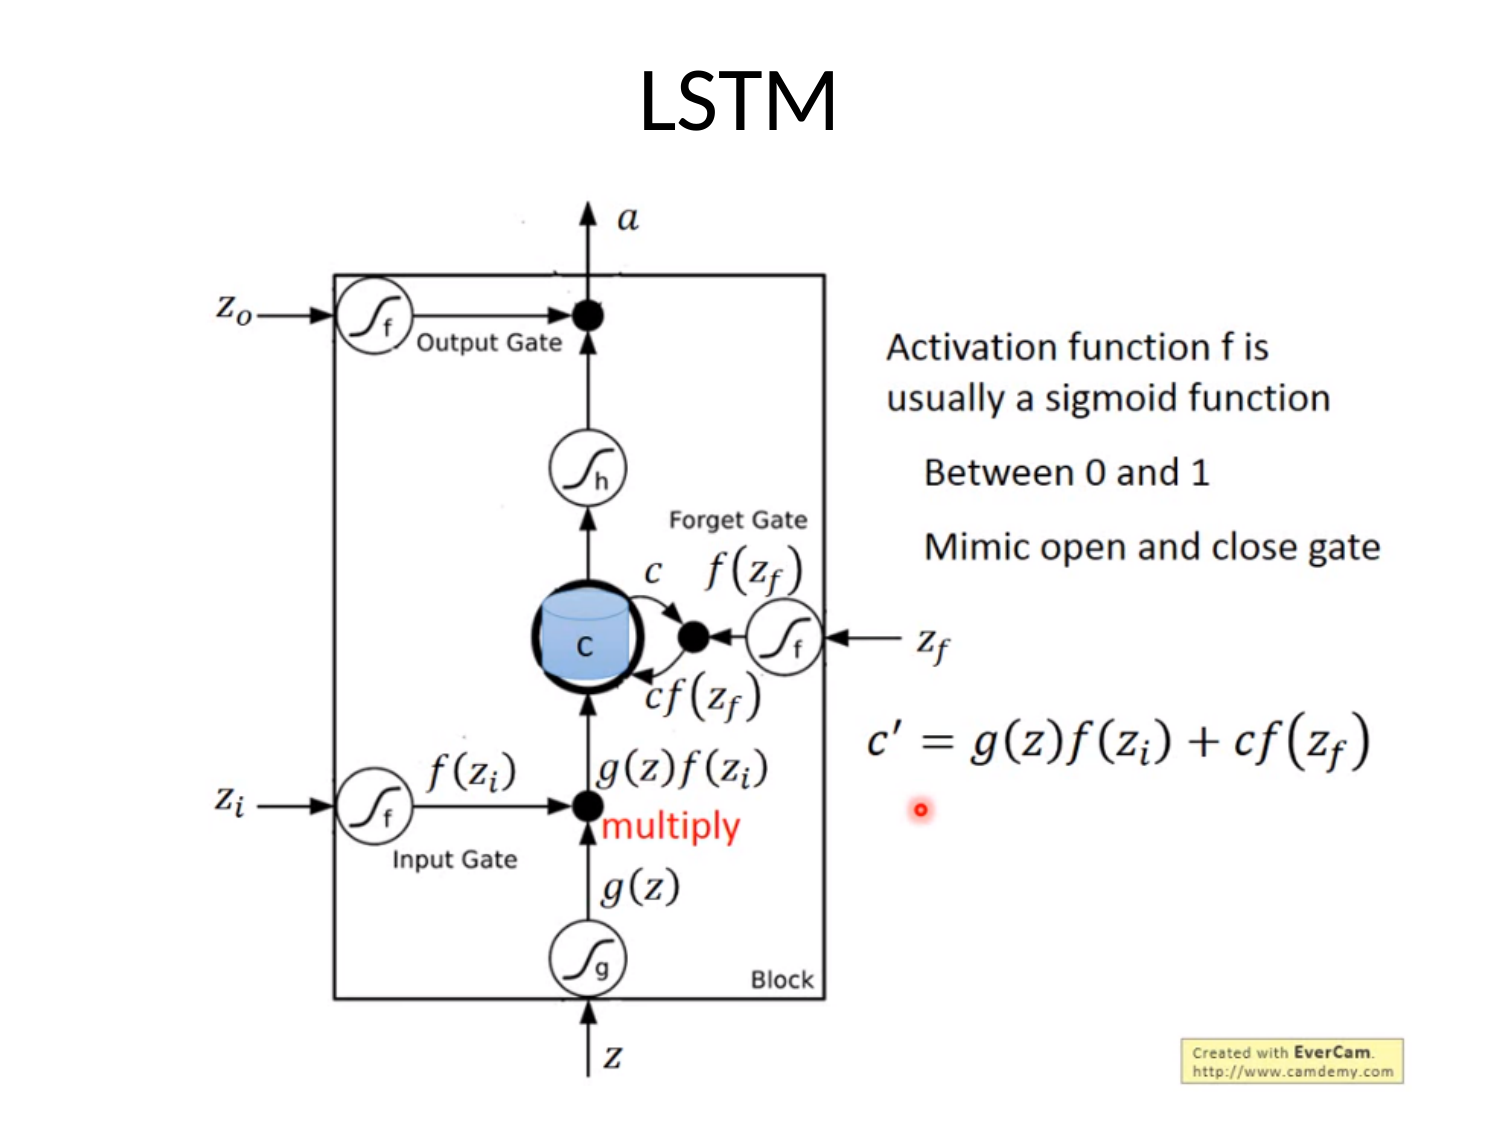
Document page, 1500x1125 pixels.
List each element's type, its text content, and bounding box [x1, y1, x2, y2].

picture [159, 172, 1412, 1092]
title LSTM [64, 0, 1415, 188]
